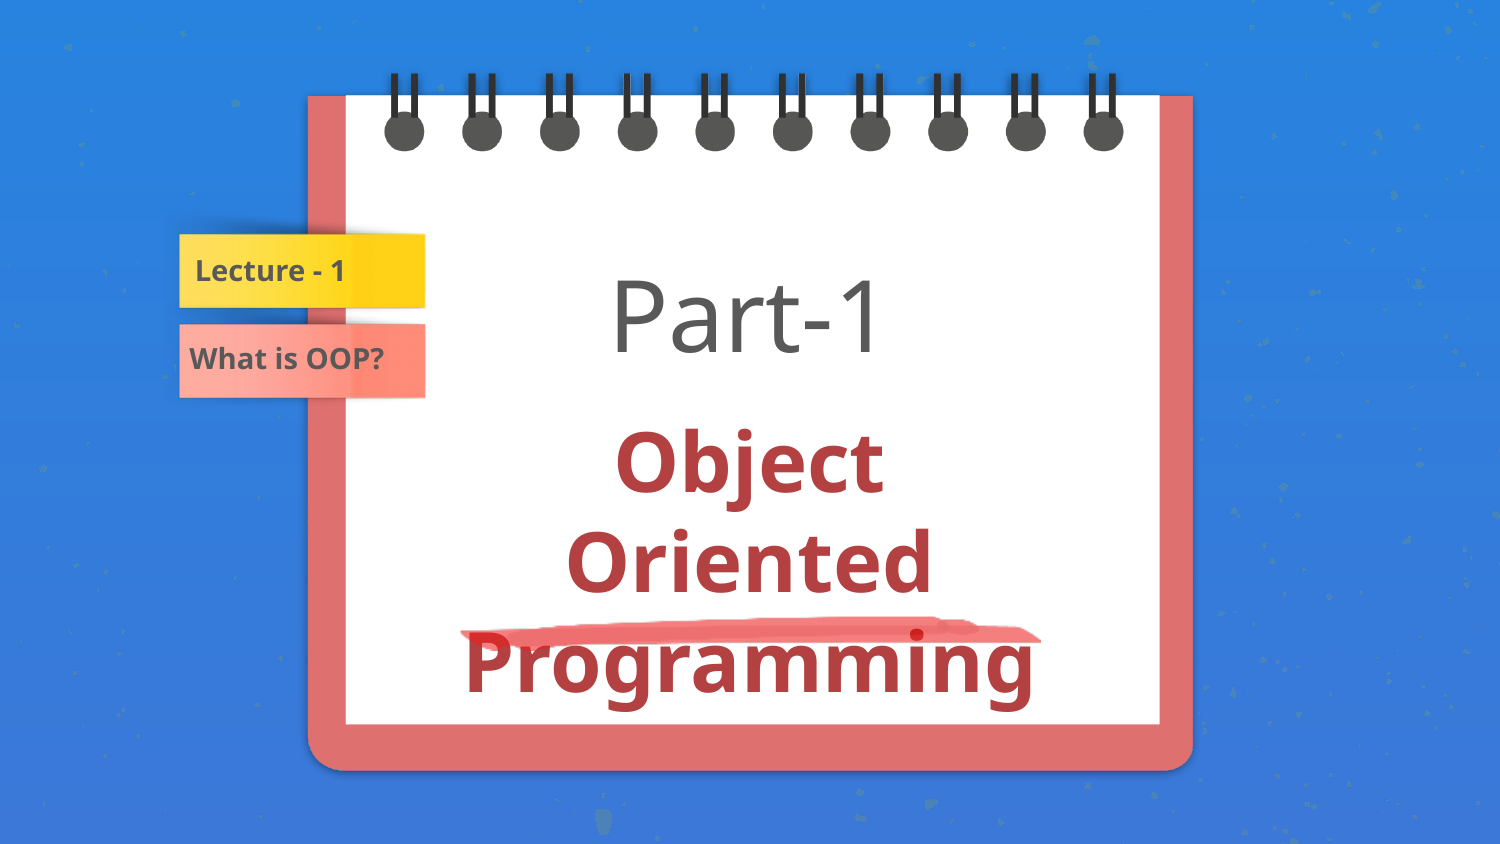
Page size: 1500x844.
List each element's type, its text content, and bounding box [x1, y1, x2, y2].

title Object Oriented Programming [438, 394, 1062, 529]
title Part-1 [582, 230, 918, 395]
picture [136, 73, 1193, 771]
